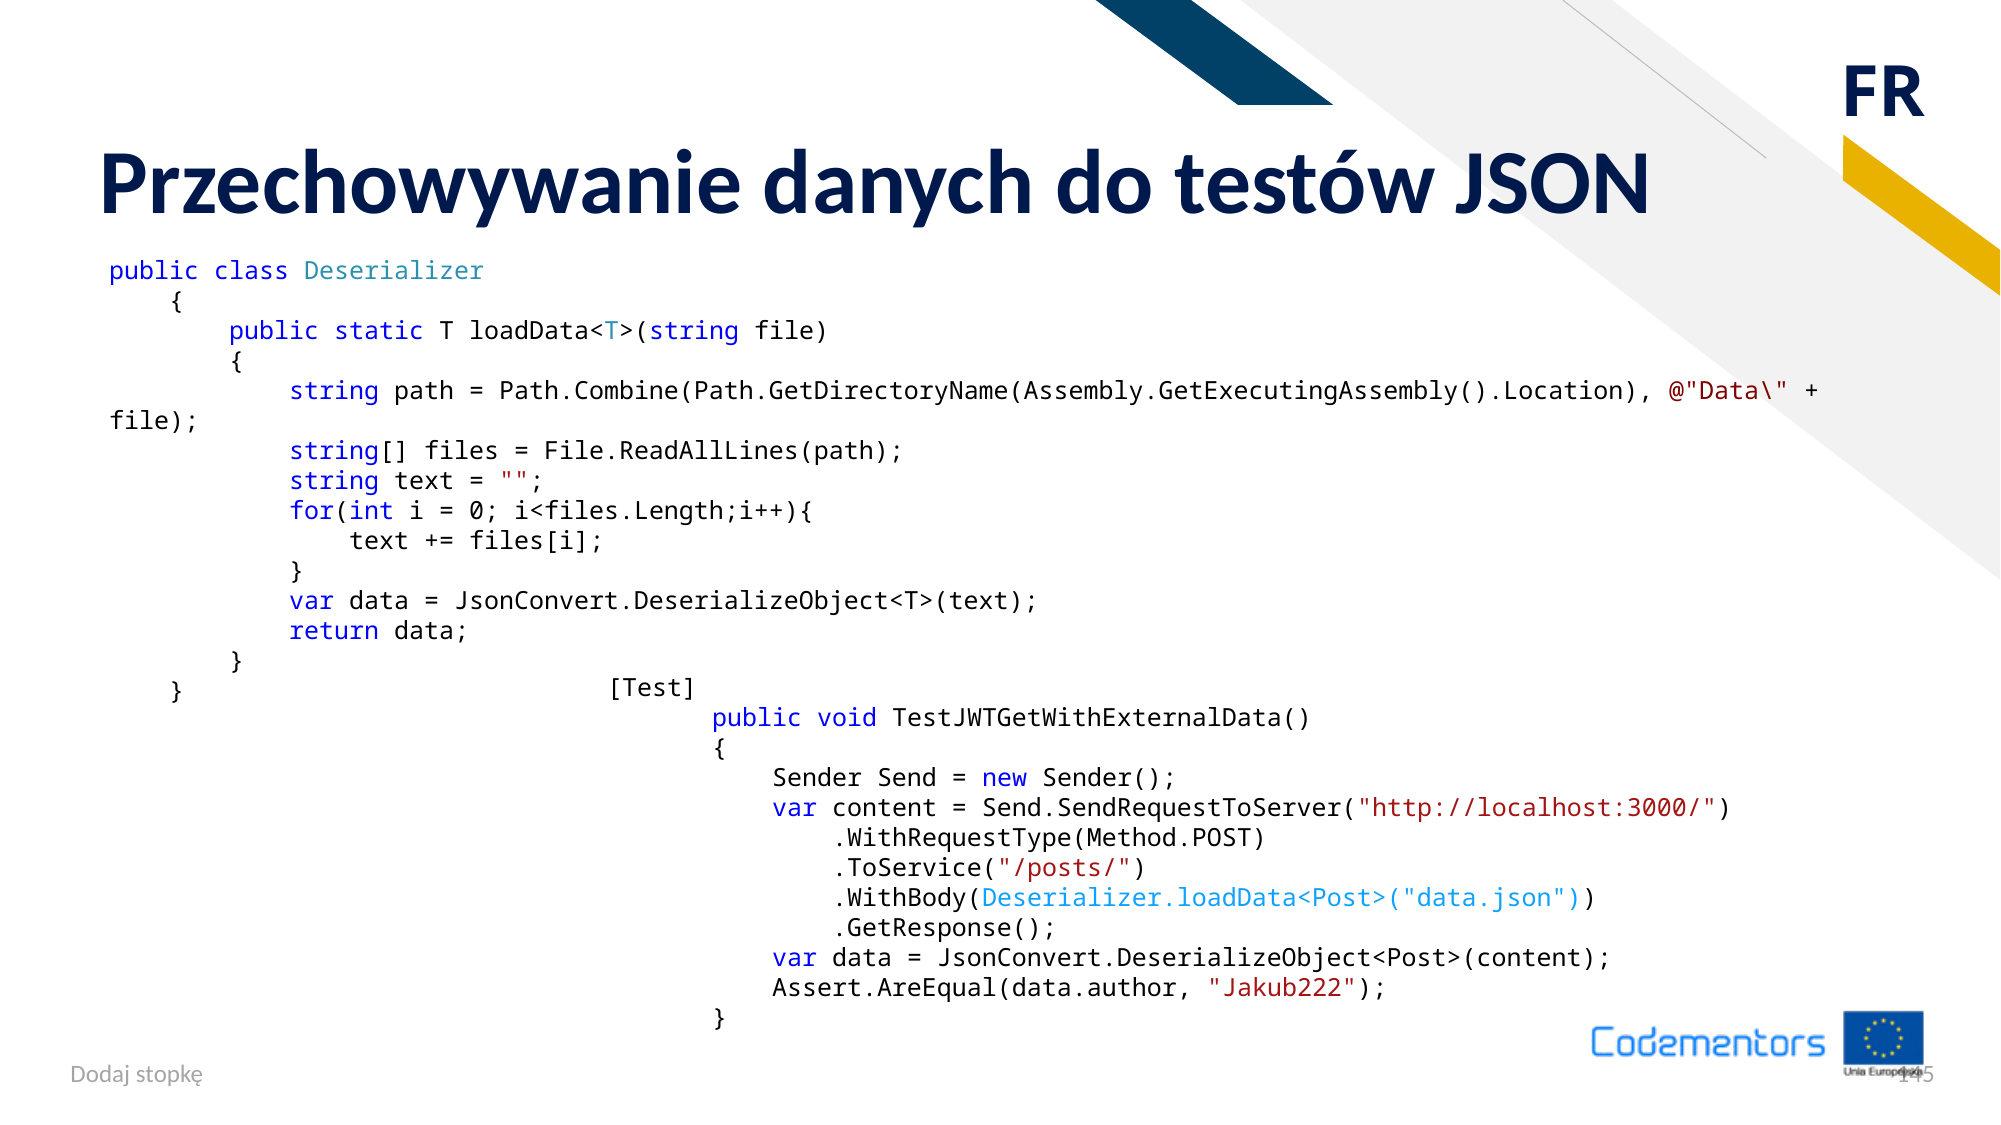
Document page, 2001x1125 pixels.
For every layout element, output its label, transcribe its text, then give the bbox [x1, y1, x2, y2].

slide_number 145 [1828, 1042, 1950, 1103]
text_box [Test] public void TestJWTGetWithExternalData() { Sender Send = new Sender(); var content = Send.SendRequestToServer("http://localhost:3000/") .WithRequestType(Method.POST) .ToService("/posts/") .WithBody(Deserializer.loadData<Post>("data.json")) .GetResponse(); var data = JsonConvert.DeserializeObject<Post>(content); Assert.AreEqual(data.author, "Jakub222"); } [577, 664, 2000, 1039]
text_box public class Deserializer { public static T loadData<T>(string file) { string path = Path.Combine(Path.GetDirectoryName(Assembly.GetExecutingAssembly().Location), @"Data\" + file); string[] files = File.ReadAllLines(path); string text = ""; for(int i = 0; i<files.Length;i++){ text += files[i]; } var data = JsonConvert.DeserializeObject<T>(text); return data; } } [94, 247, 1906, 712]
footer Dodaj stopkę [55, 1042, 731, 1103]
picture [1591, 994, 1941, 1095]
title Przechowywanie danych do testów JSON [85, 34, 1718, 234]
